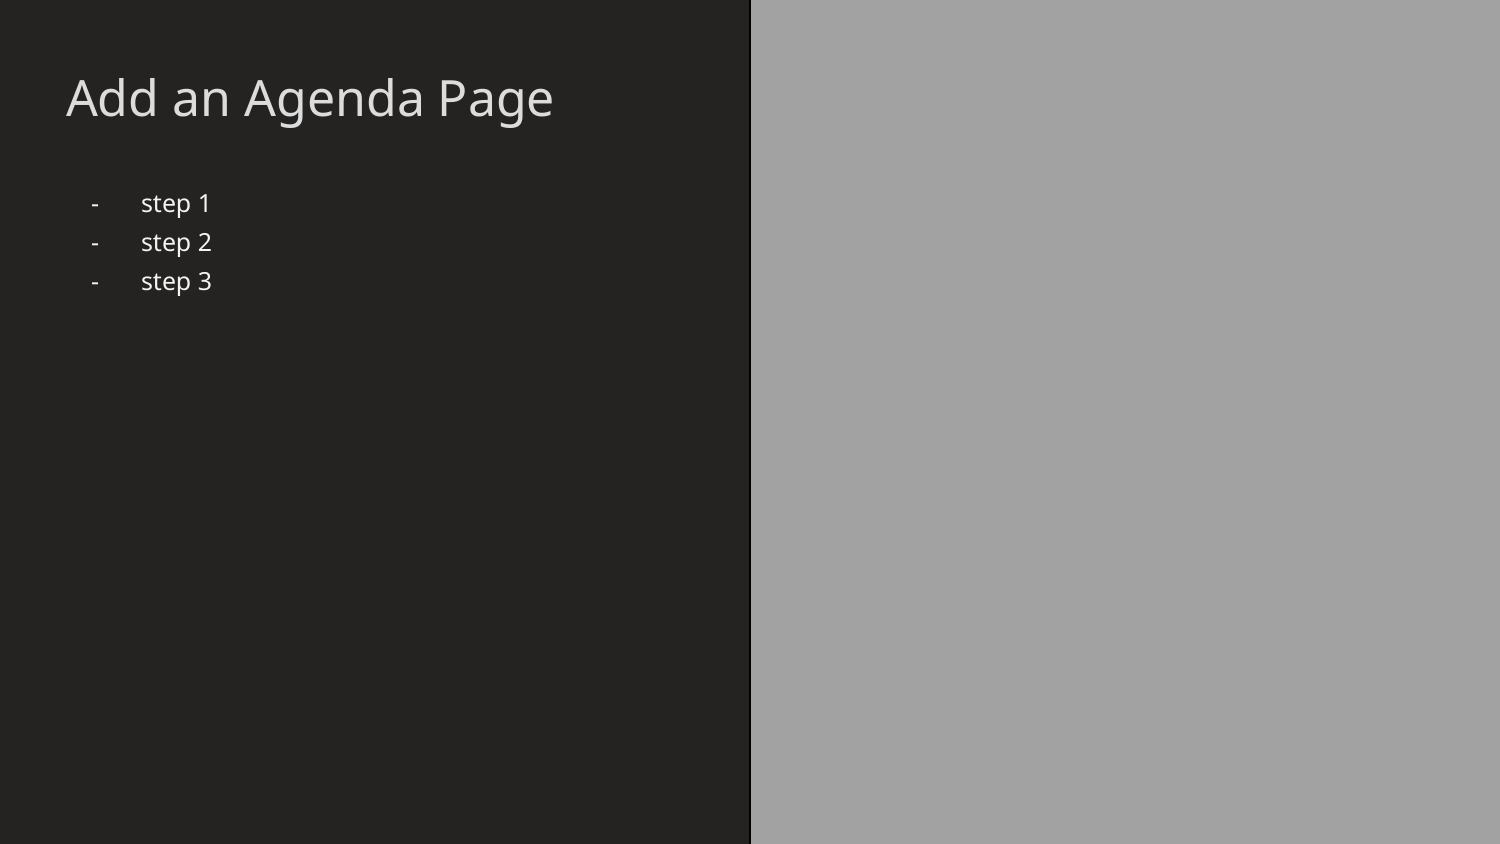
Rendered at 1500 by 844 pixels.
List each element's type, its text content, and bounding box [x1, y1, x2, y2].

list step 1 step 2 step 3 [51, 165, 715, 773]
title Add an Agenda Page [51, 22, 724, 147]
